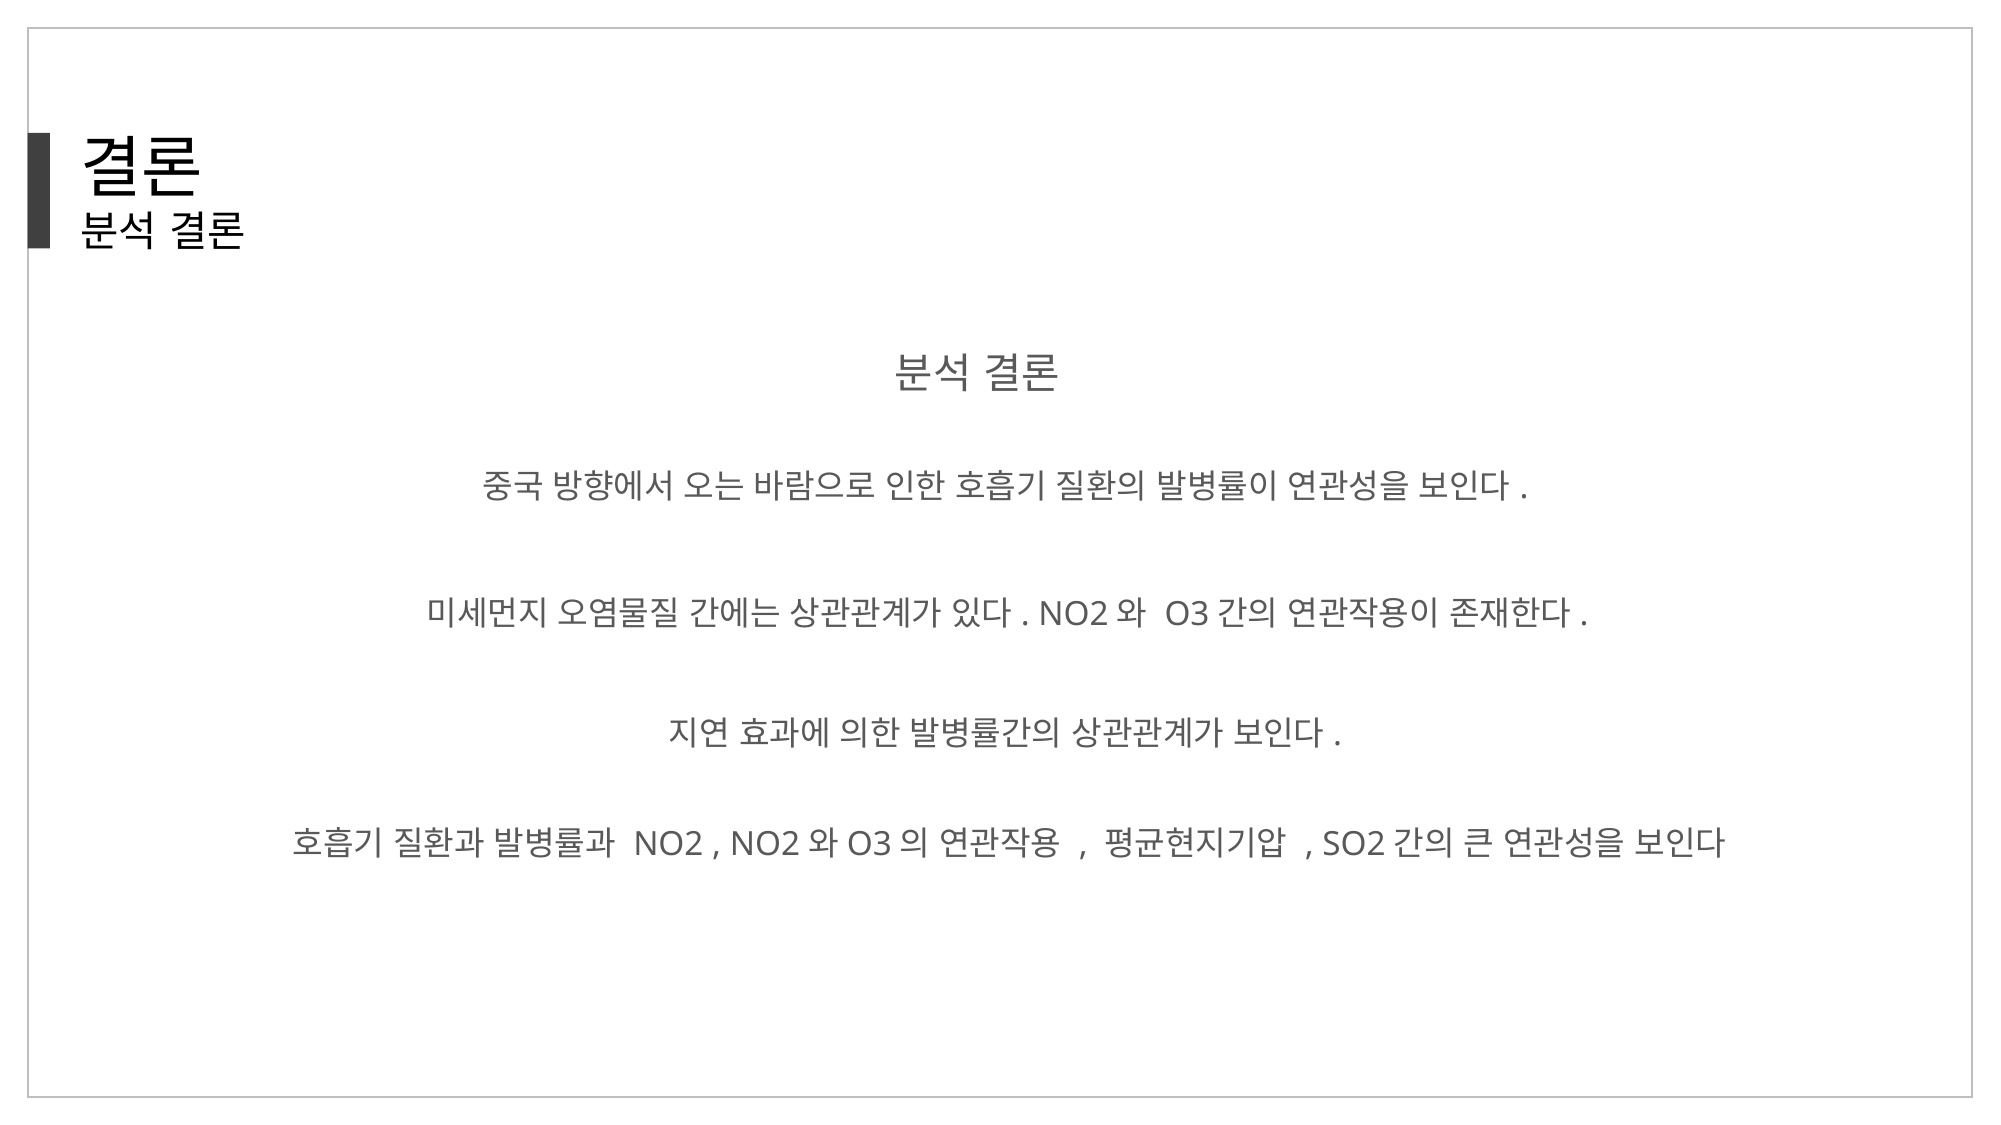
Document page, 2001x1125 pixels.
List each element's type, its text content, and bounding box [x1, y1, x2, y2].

text_box 중국 방향에서 오는 바람으로 인한 호흡기 질환의 발병률이 연관성을 보인다. [180, 457, 1831, 513]
text_box 미세먼지 오염물질 간에는 상관관계가 있다. NO2와 O3간의 연관작용이 존재한다. [182, 584, 1833, 640]
text_box [27, 27, 1973, 1098]
text_box 결론 분석 결론 [65, 117, 863, 263]
text_box [27, 132, 51, 249]
text_box 지연 효과에 의한 발병률간의 상관관계가 보인다. [180, 704, 1831, 760]
text_box 분석 결론 [111, 339, 1843, 404]
text_box 호흡기 질환과 발병률과 NO2 , NO2와O3의 연관작용 , 평균현지기압 , SO2간의 큰 연관성을 보인다 [189, 814, 1839, 869]
